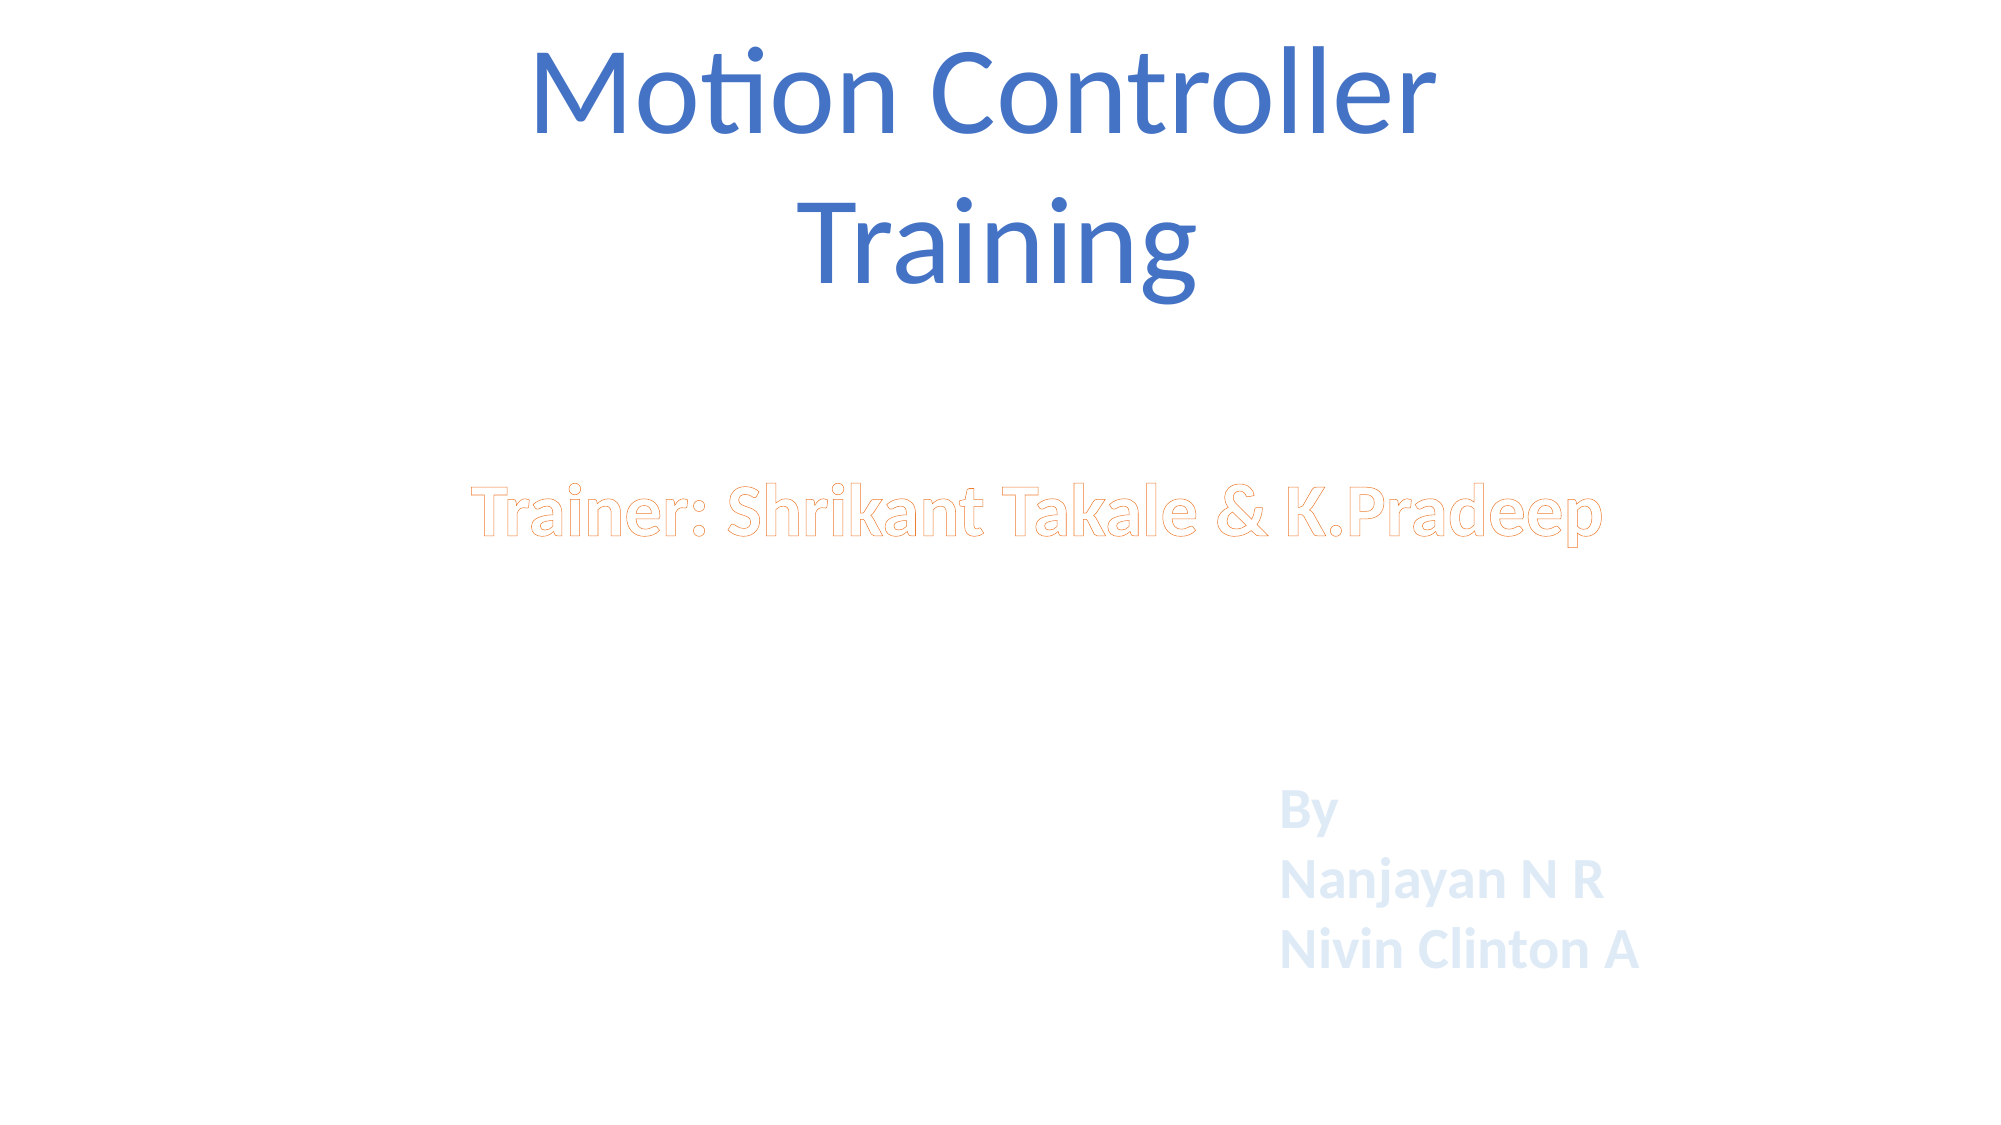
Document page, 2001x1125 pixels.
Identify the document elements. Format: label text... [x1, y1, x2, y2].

text_box By Nanjayan N R Nivin Clinton A [1264, 762, 1668, 988]
text_box Motion Controller Training [399, 0, 1596, 316]
text_box Trainer: Shrikant Takale & K.Pradeep [455, 453, 1620, 559]
